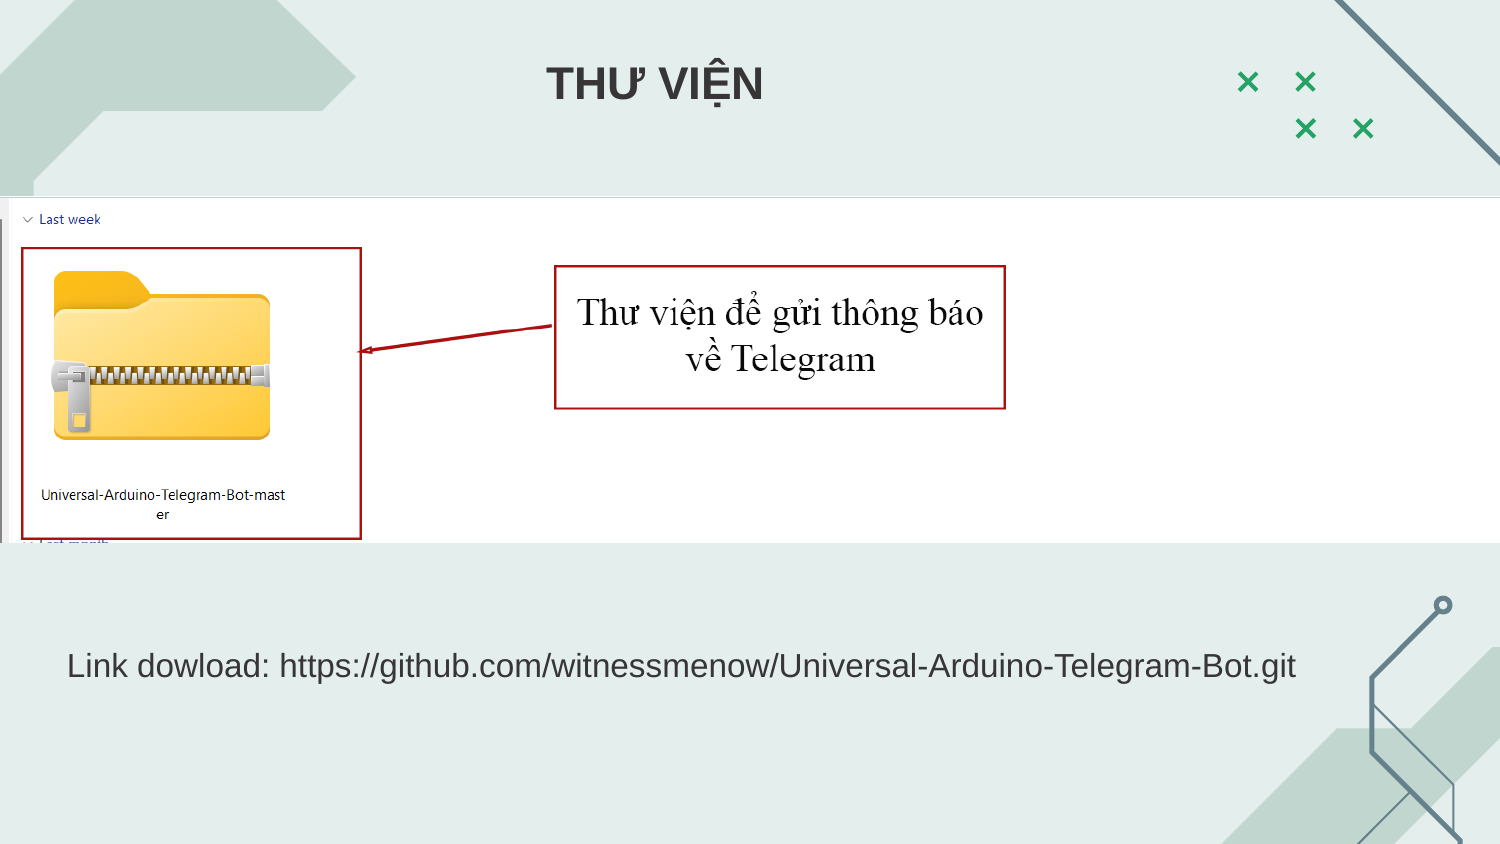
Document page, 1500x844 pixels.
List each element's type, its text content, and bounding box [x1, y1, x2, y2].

title THƯ VIỆN [531, 47, 833, 114]
subtitle Link dowload: https://github.com/witnessmenow/Universal-Arduino-Telegram-Bot.git [51, 598, 1349, 730]
picture [0, 196, 1500, 543]
